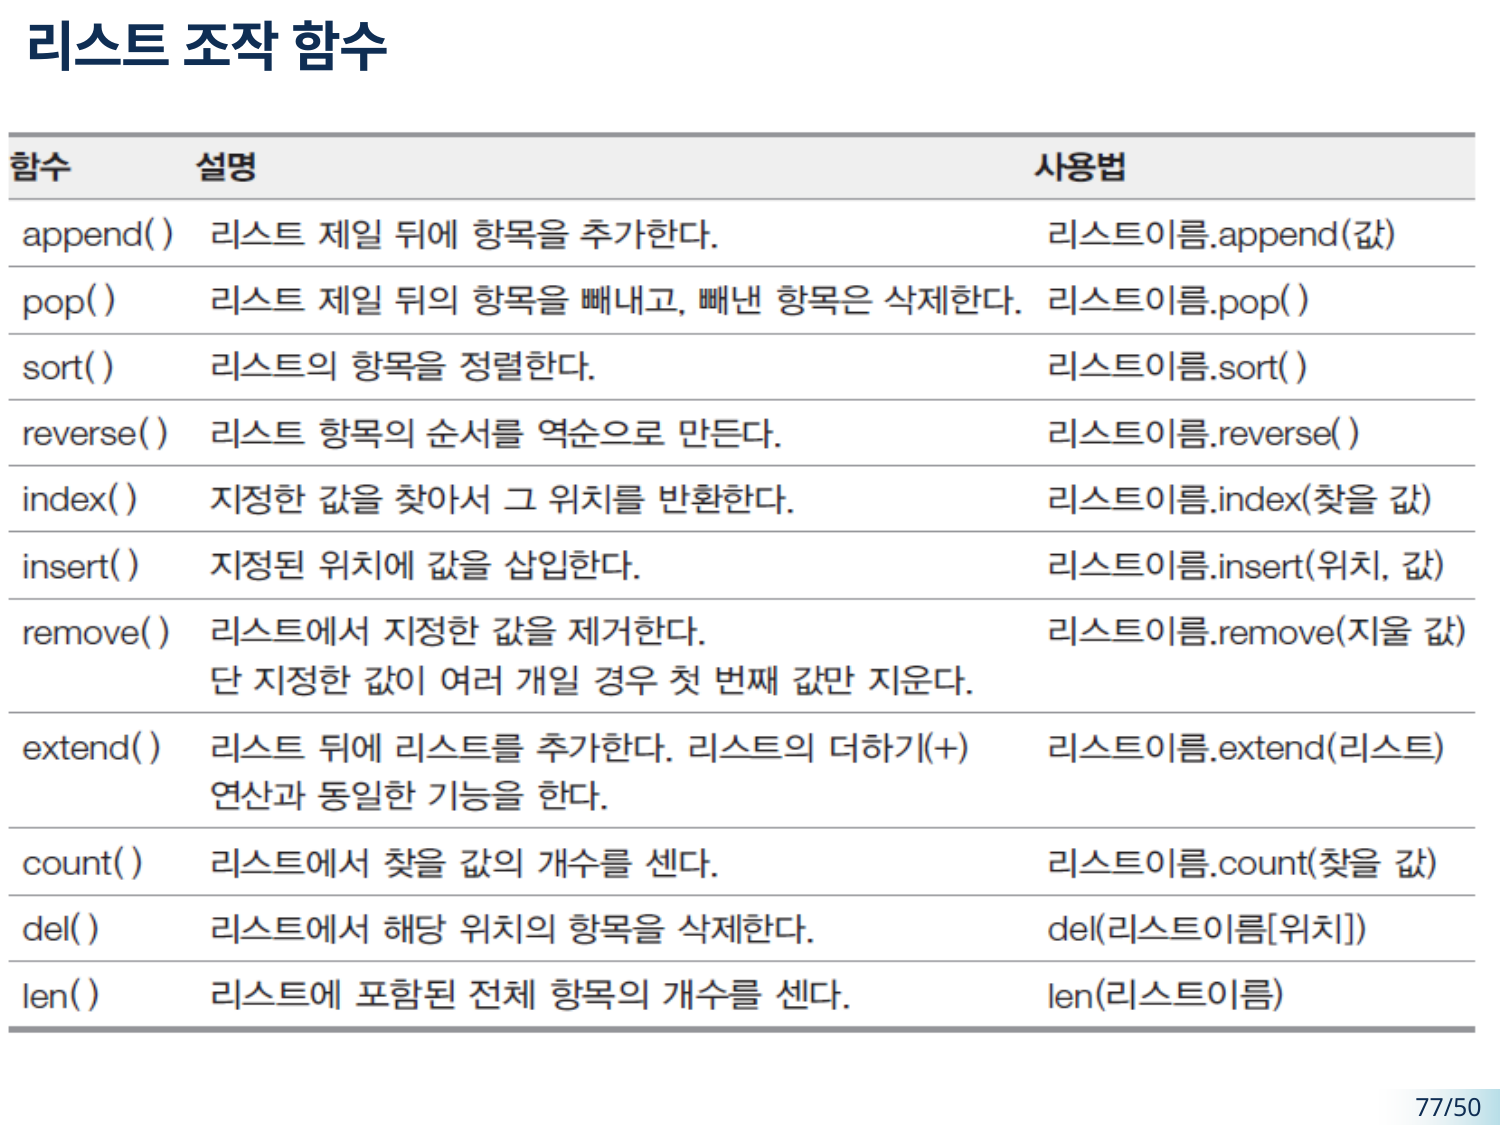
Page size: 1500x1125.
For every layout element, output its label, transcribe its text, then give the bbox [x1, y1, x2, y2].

picture [0, 126, 1482, 1038]
title 리스트 조작 함수 [10, 5, 1288, 84]
